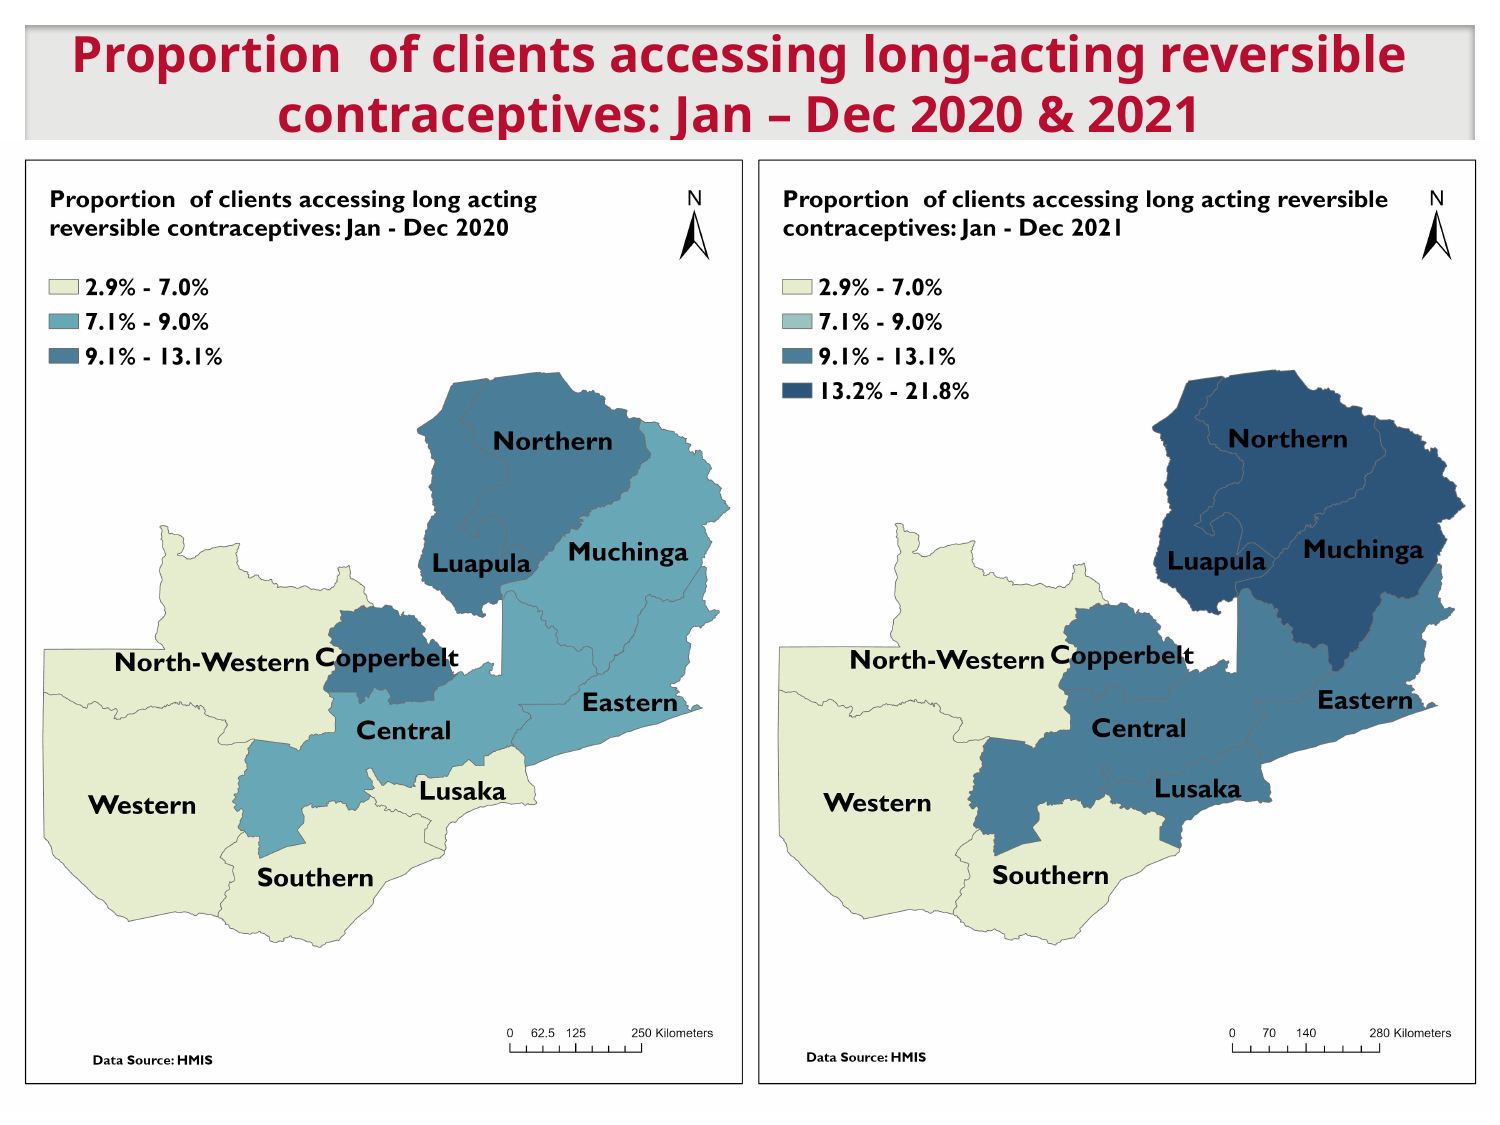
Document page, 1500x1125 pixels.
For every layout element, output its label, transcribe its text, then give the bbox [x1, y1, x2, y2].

title Proportion of clients accessing long-acting reversible contraceptives: Jan – Dec 2020 & 2021 [16, 13, 1464, 139]
picture [0, 140, 1500, 1112]
